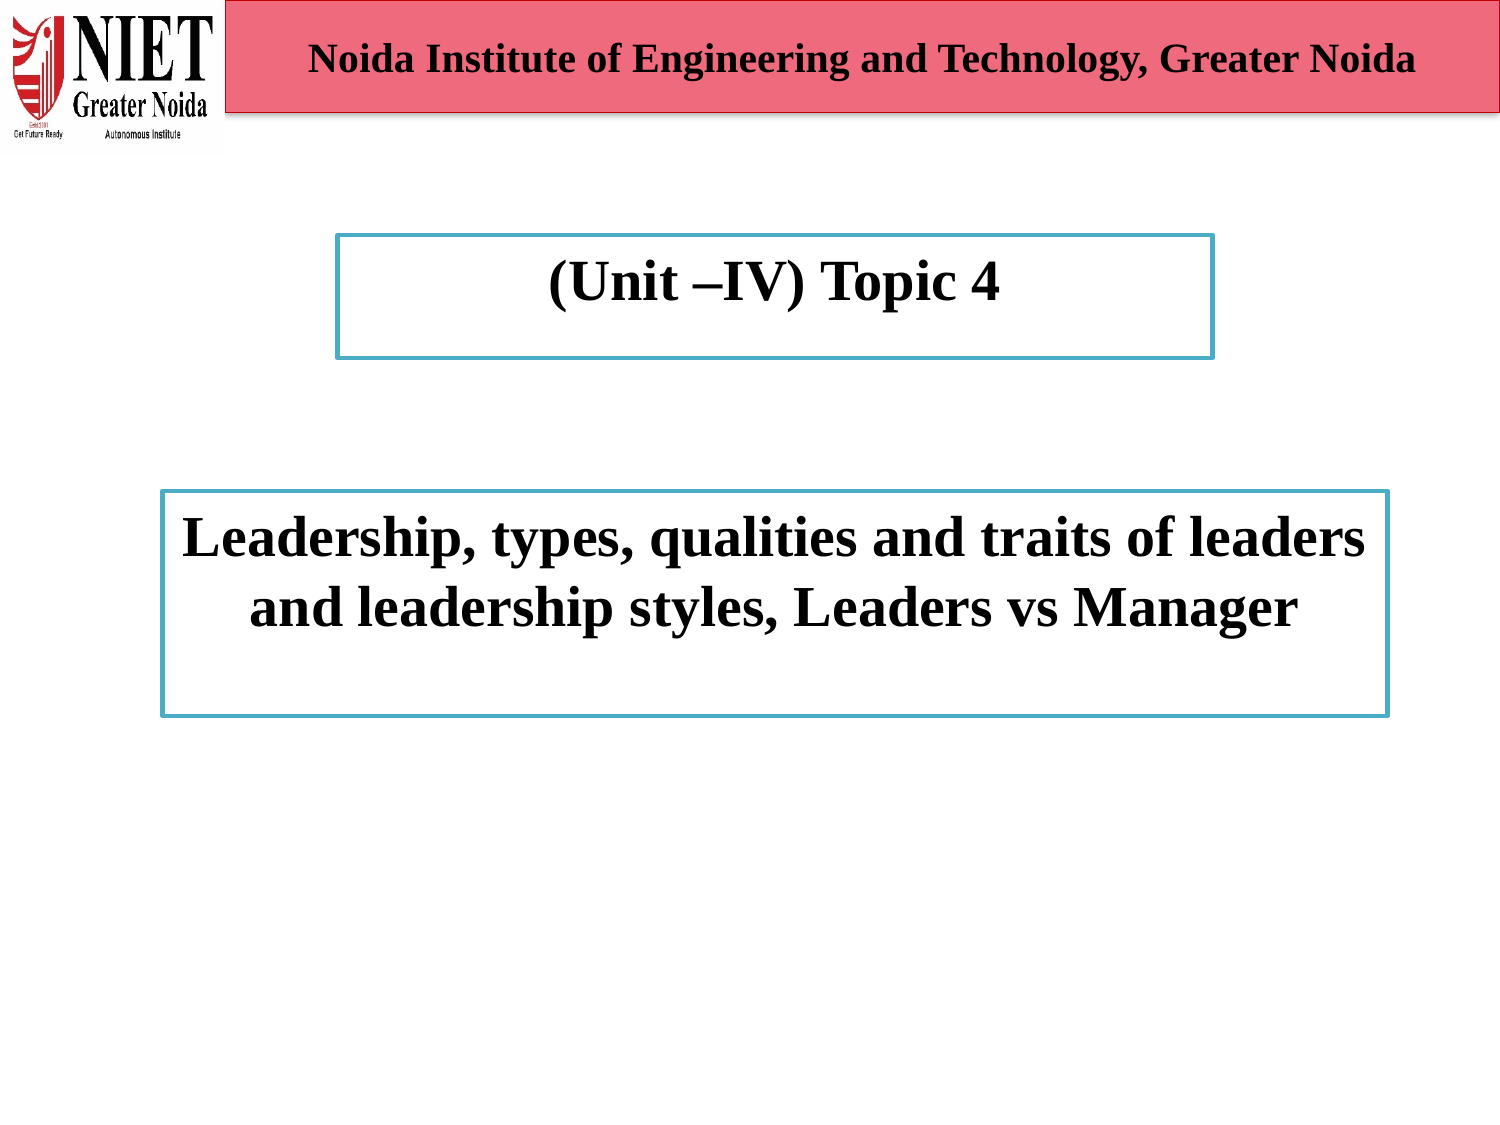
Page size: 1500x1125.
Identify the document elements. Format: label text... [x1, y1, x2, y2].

subtitle Leadership, types, qualities and traits of leaders and leadership styles, Leaders vs Manager [160, 489, 1390, 718]
text_box Noida Institute of Engineering and Technology, Greater Noida [226, 0, 1500, 113]
text_box (Unit –IV) Topic 4 [335, 233, 1215, 360]
picture [0, 0, 226, 156]
